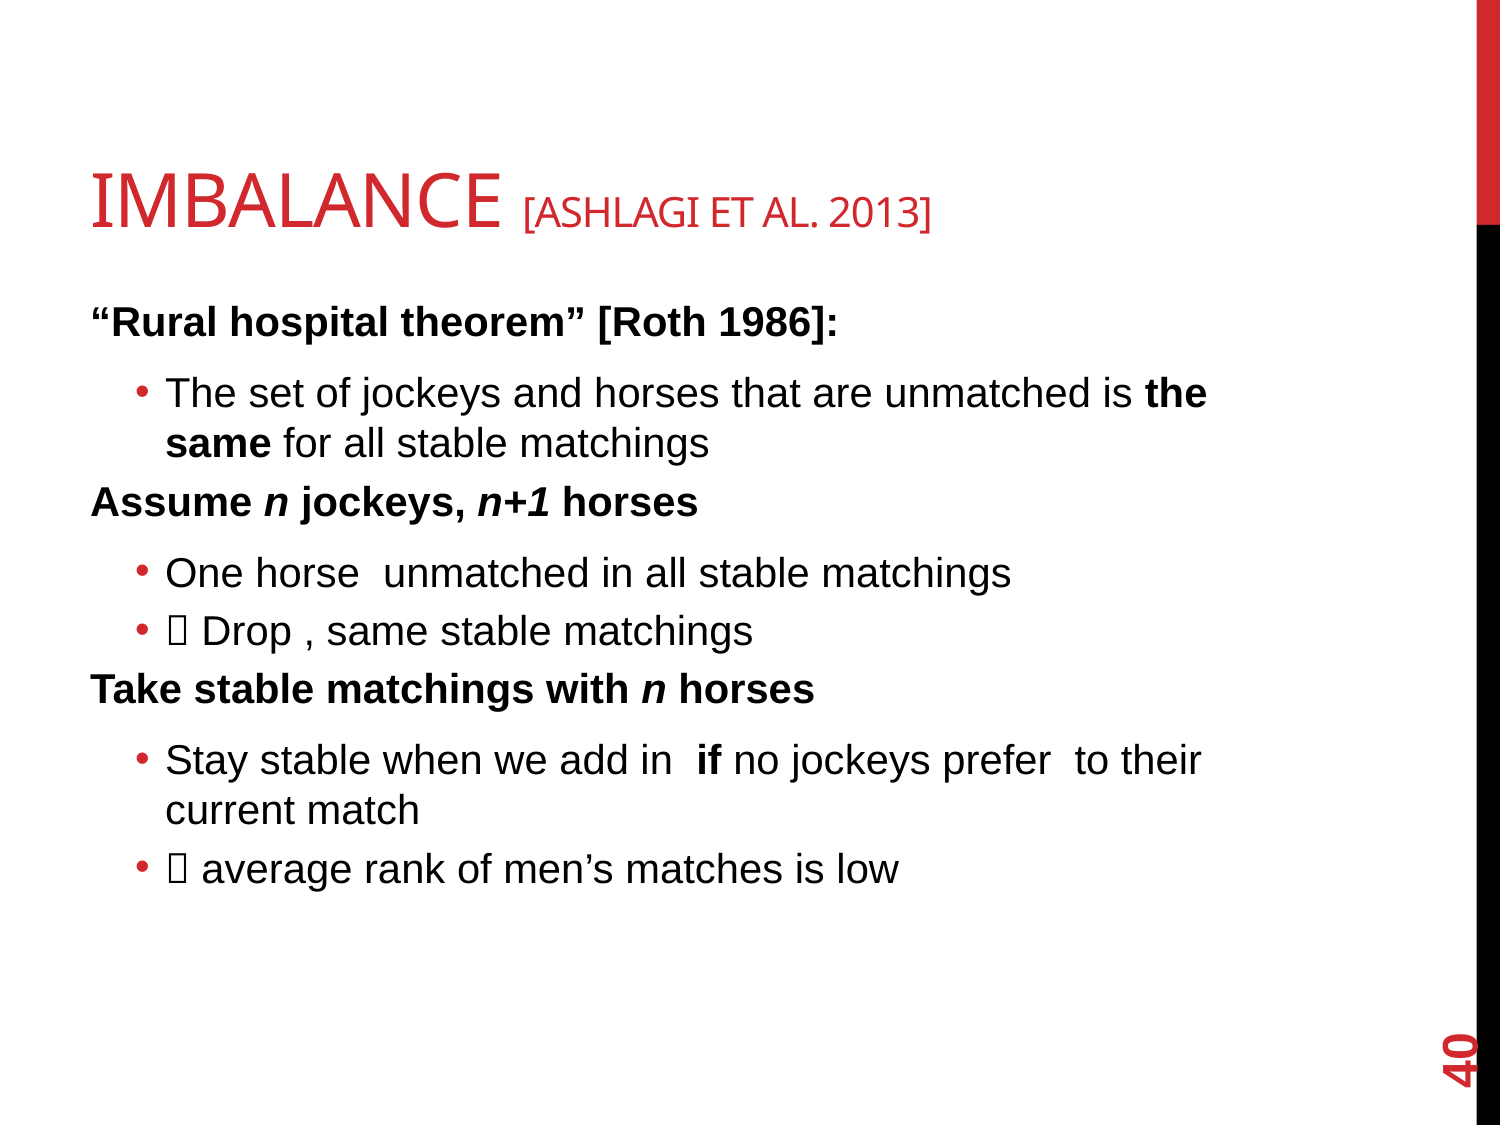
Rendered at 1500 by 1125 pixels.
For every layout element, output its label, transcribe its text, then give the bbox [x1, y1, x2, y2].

title Imbalance [Ashlagi et al. 2013] [75, 25, 1132, 250]
slide_number 40 [1427, 887, 1488, 1104]
